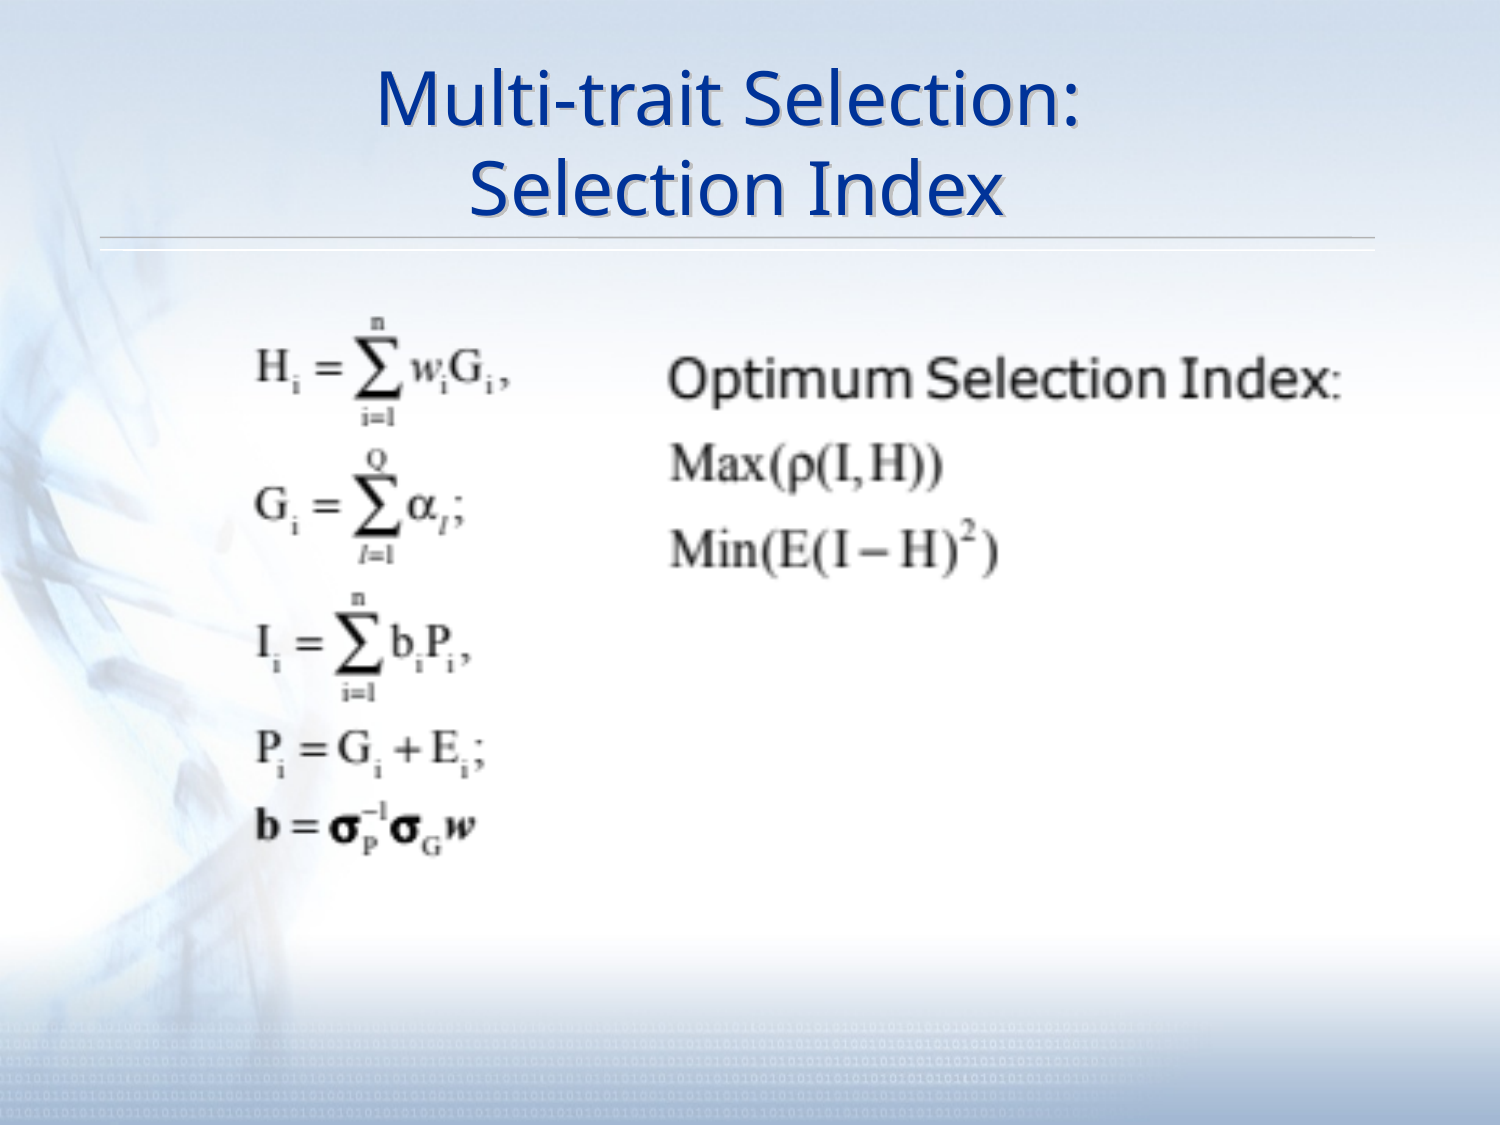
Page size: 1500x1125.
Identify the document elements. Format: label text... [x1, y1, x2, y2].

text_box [249, 299, 515, 860]
picture [0, 0, 1500, 1125]
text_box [662, 347, 1347, 585]
title Multi-trait Selection: Selection Index [99, 49, 1376, 238]
